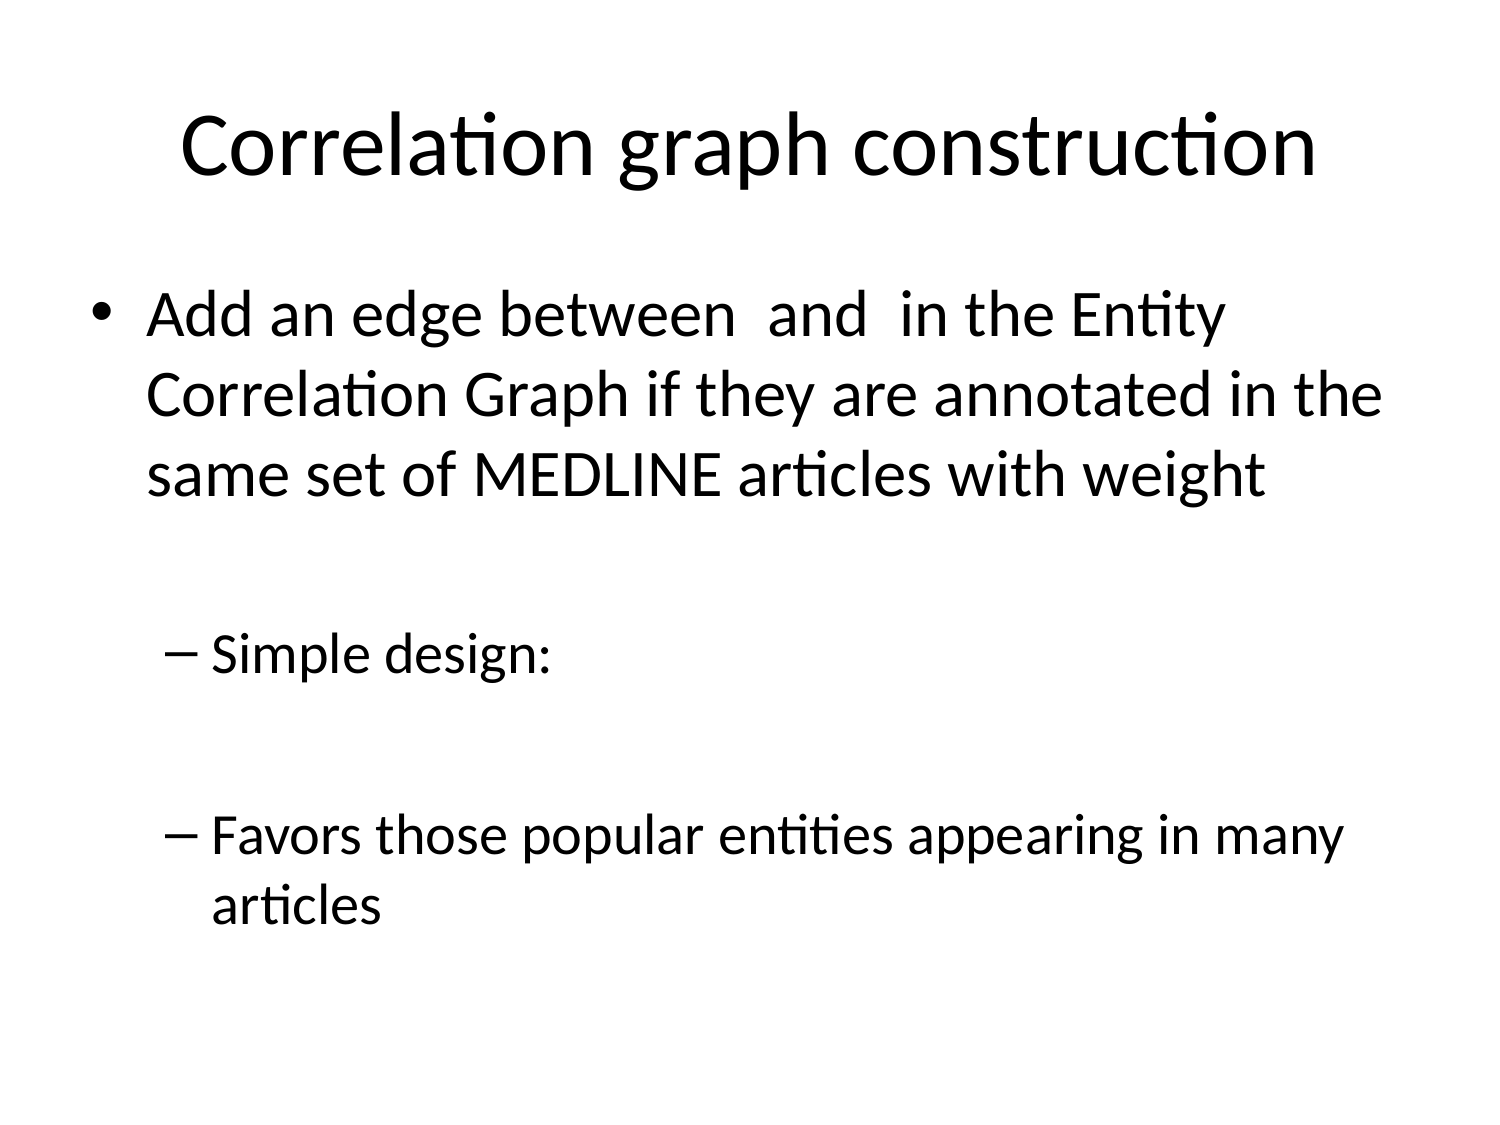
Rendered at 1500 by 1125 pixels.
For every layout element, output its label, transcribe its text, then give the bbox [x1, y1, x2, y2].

title Correlation graph construction [75, 45, 1425, 233]
